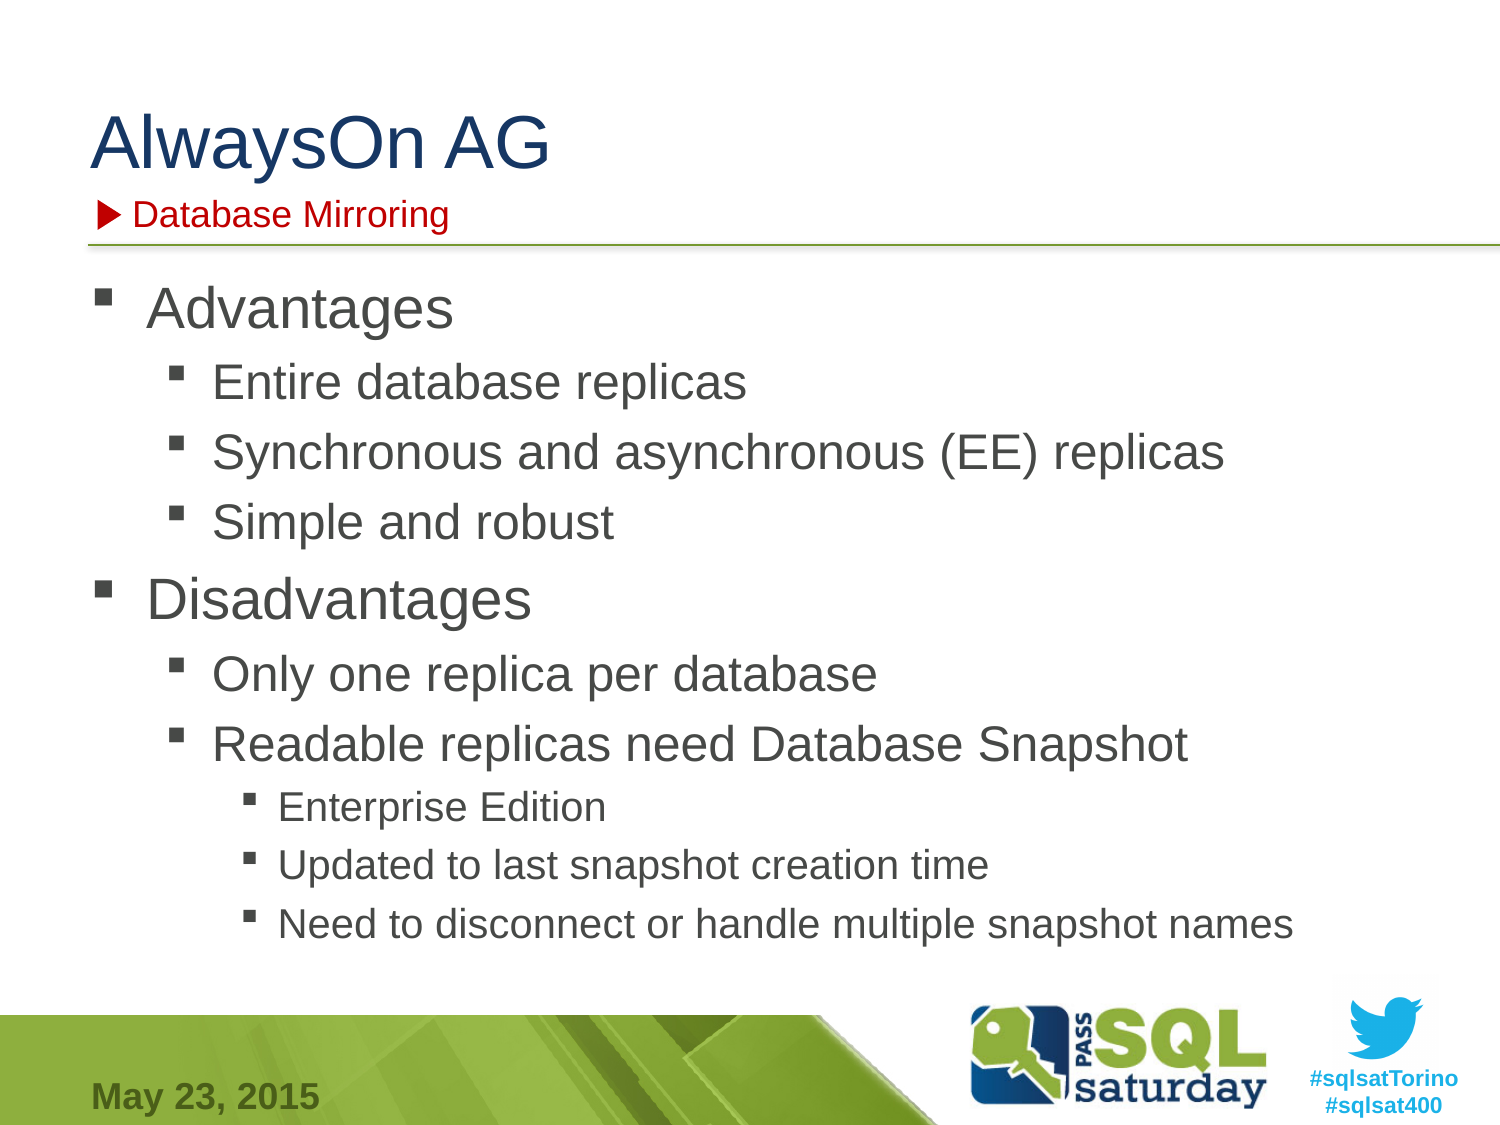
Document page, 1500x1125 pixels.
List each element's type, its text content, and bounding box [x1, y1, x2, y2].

list Database Mirroring [117, 179, 1425, 245]
list Advantages Entire database replicas Synchronous and asynchronous (EE) replicas Simple and robust Disadvantages Only one replica per database Readable replicas need Database Snapshot Enterprise Edition Updated to last snapshot creation time Need to disconnect or handle multiple snapshot names [75, 262, 1425, 1005]
title AlwaysOn AG [75, 45, 1425, 233]
picture [0, 1005, 1282, 1125]
picture [1332, 974, 1439, 1082]
